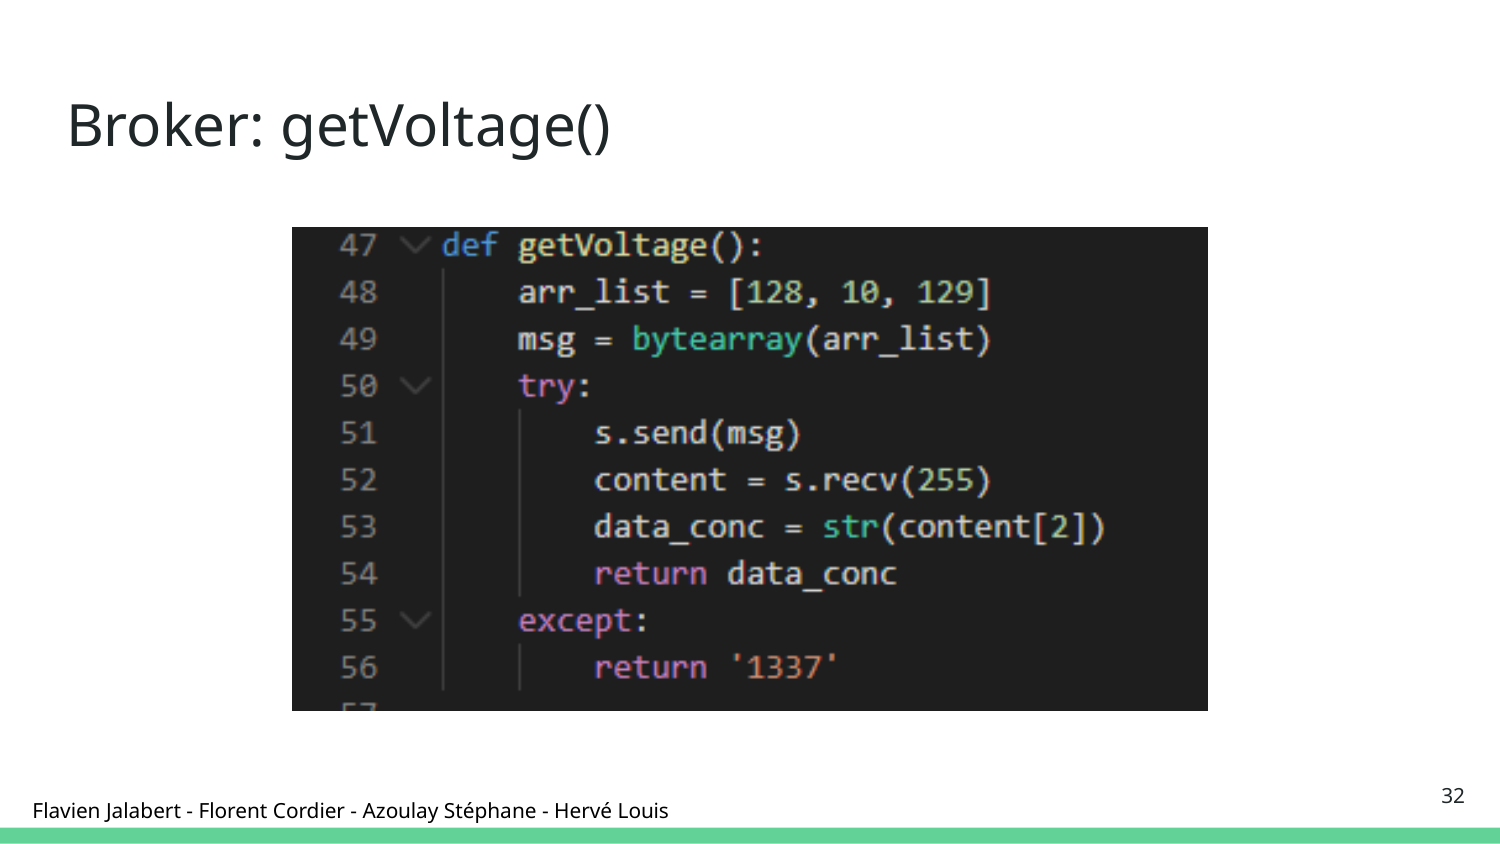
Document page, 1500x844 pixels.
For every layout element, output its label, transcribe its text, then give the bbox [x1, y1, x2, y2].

picture [292, 227, 1208, 712]
title Broker: getVoltage() [51, 72, 1449, 167]
slide_number ‹#› [1389, 764, 1480, 830]
